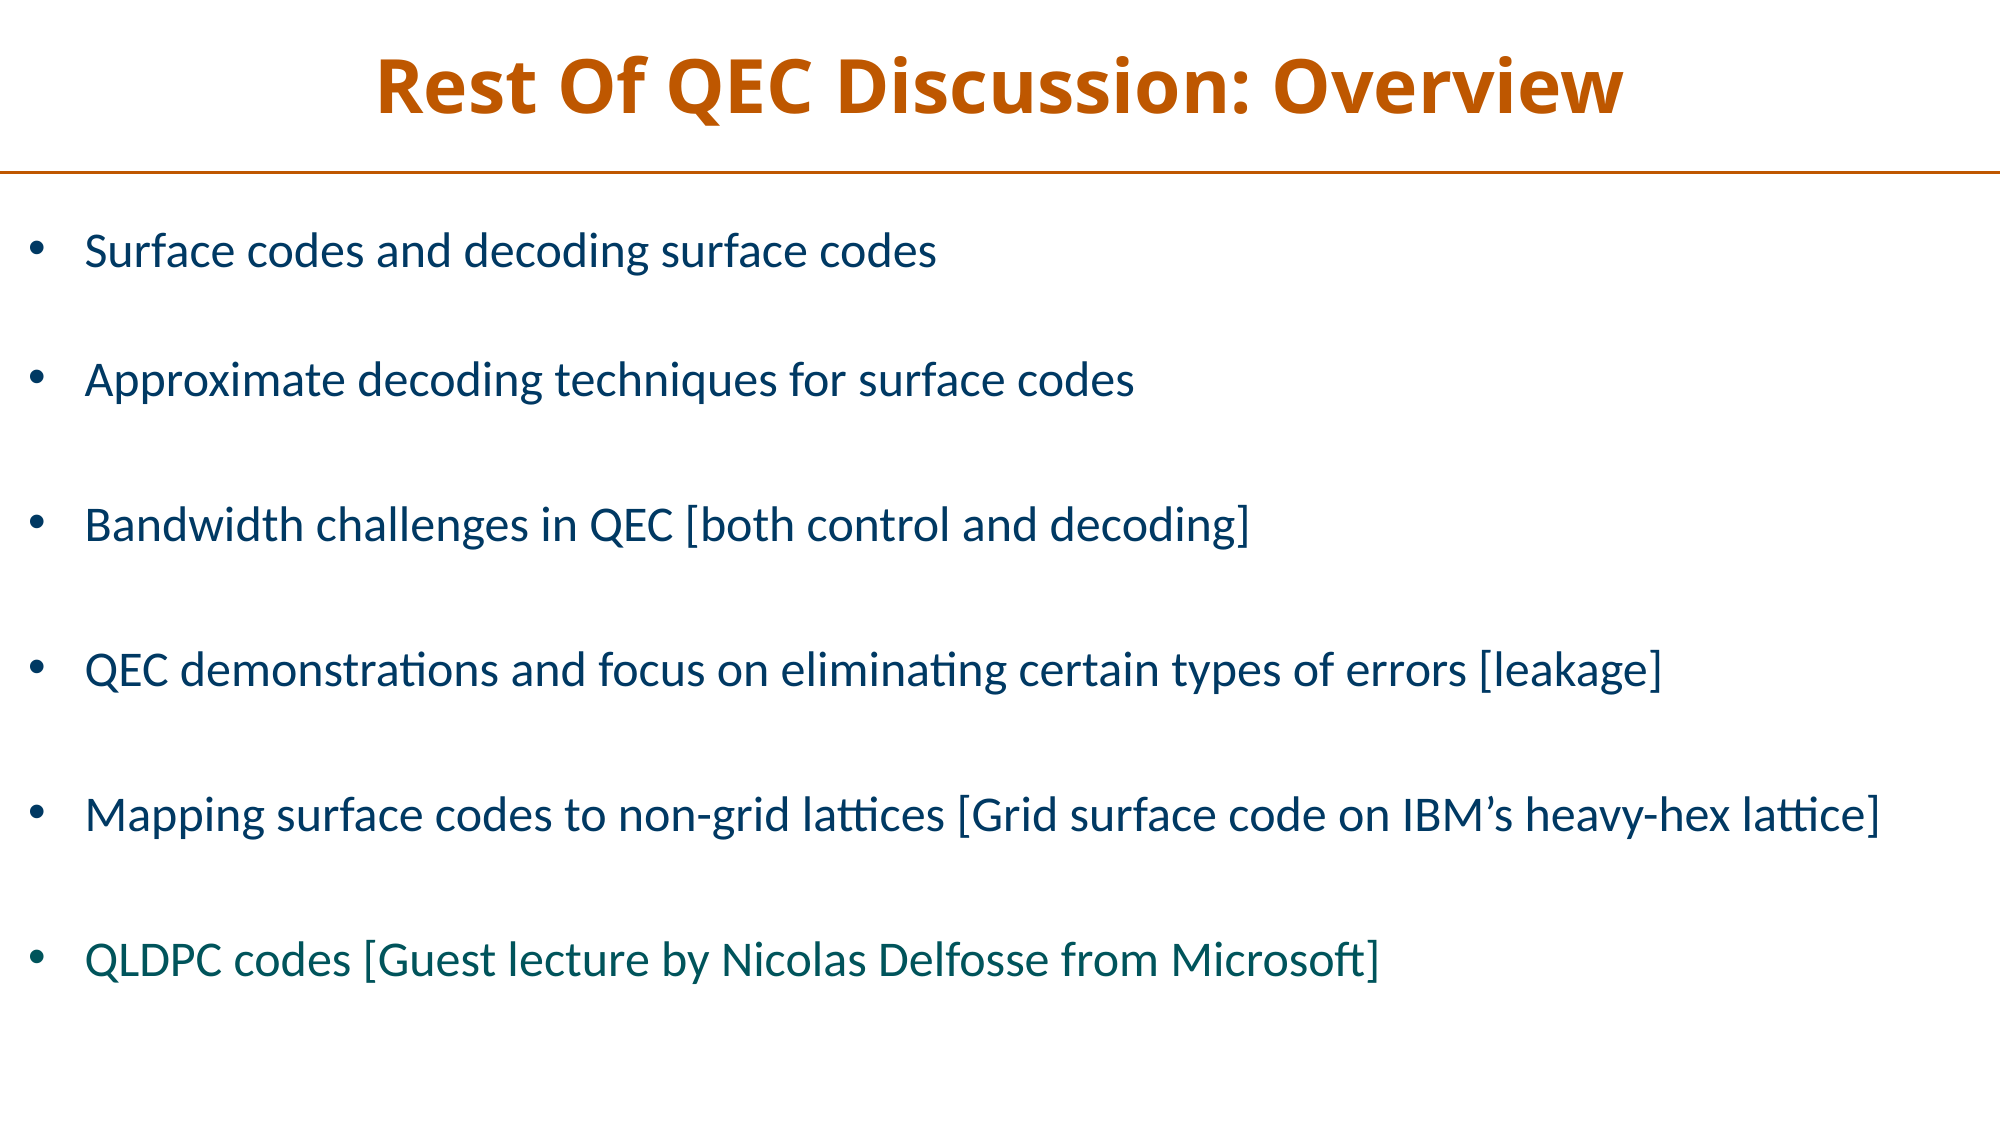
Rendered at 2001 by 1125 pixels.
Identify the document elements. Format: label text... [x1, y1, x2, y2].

text_box QEC demonstrations and focus on eliminating certain types of errors [leakage] [13, 629, 1987, 704]
text_box QLDPC codes [Guest lecture by Nicolas Delfosse from Microsoft] [13, 919, 1987, 994]
text_box Approximate decoding techniques for surface codes [13, 339, 1987, 415]
text_box Rest Of QEC Discussion: Overview [13, 6, 1987, 171]
text_box Bandwidth challenges in QEC [both control and decoding] [13, 484, 1987, 560]
text_box Mapping surface codes to non-grid lattices [Grid surface code on IBM’s heavy-hex lattice] [13, 774, 1987, 849]
text_box Surface codes and decoding surface codes [13, 210, 1987, 285]
